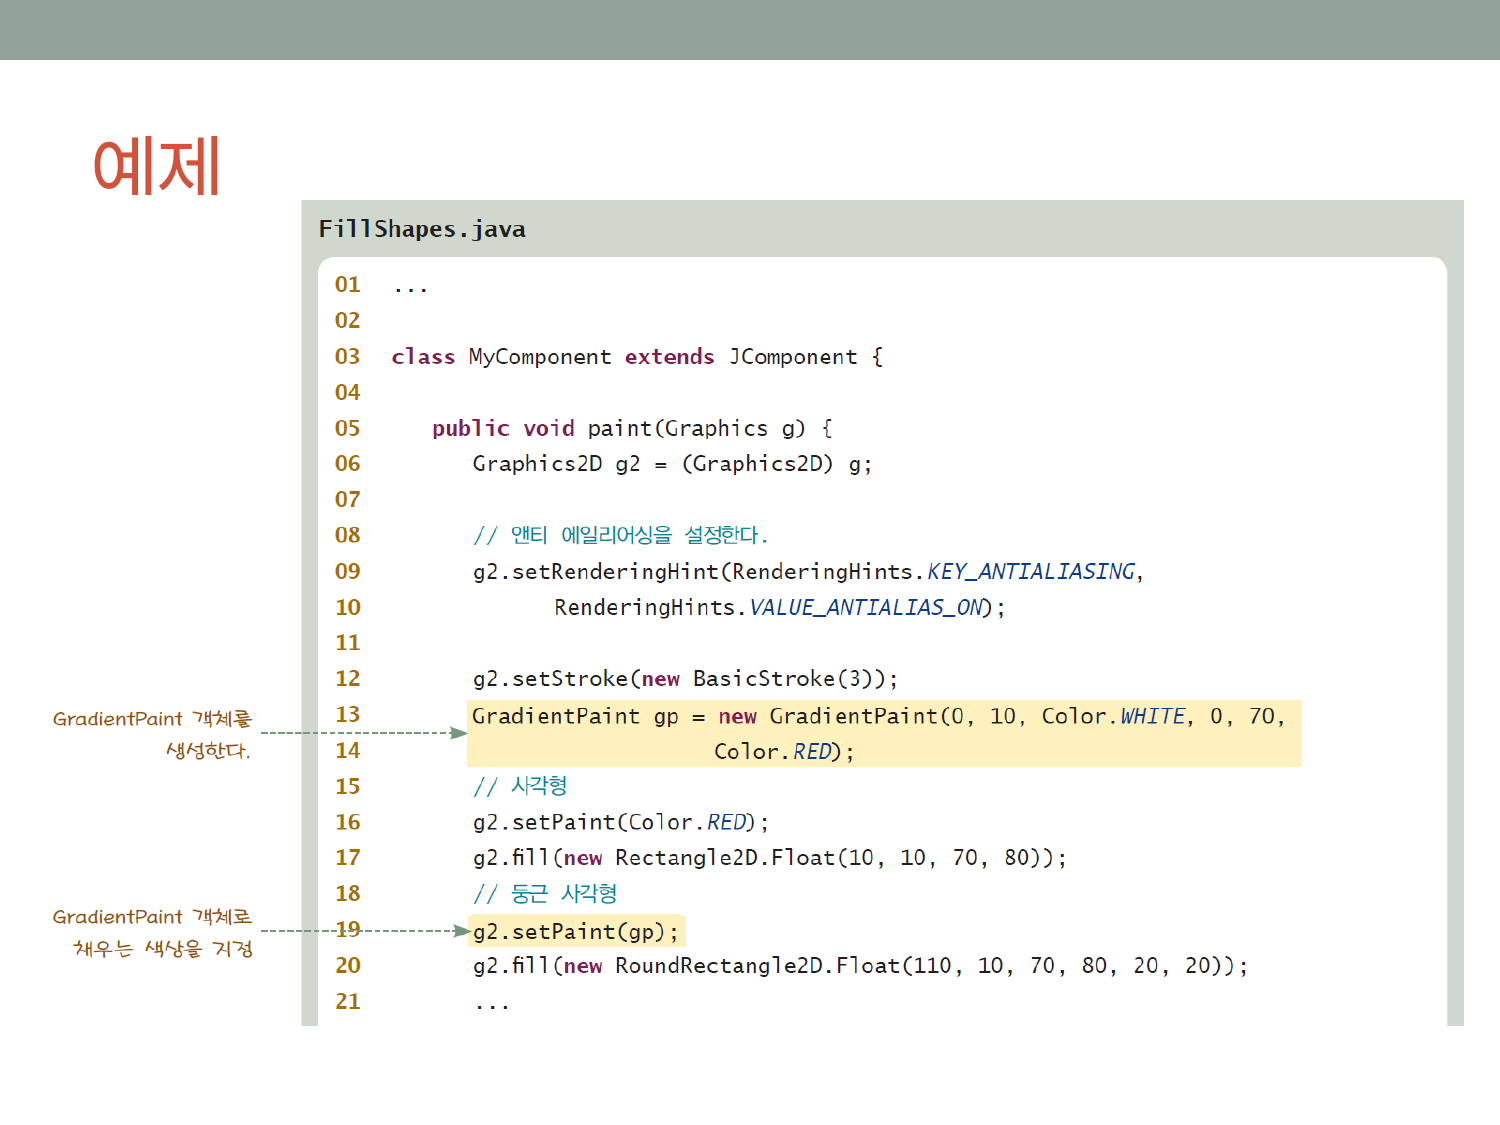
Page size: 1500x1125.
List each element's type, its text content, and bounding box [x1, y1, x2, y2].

title 예제 [75, 87, 1425, 192]
picture [46, 195, 1471, 1027]
